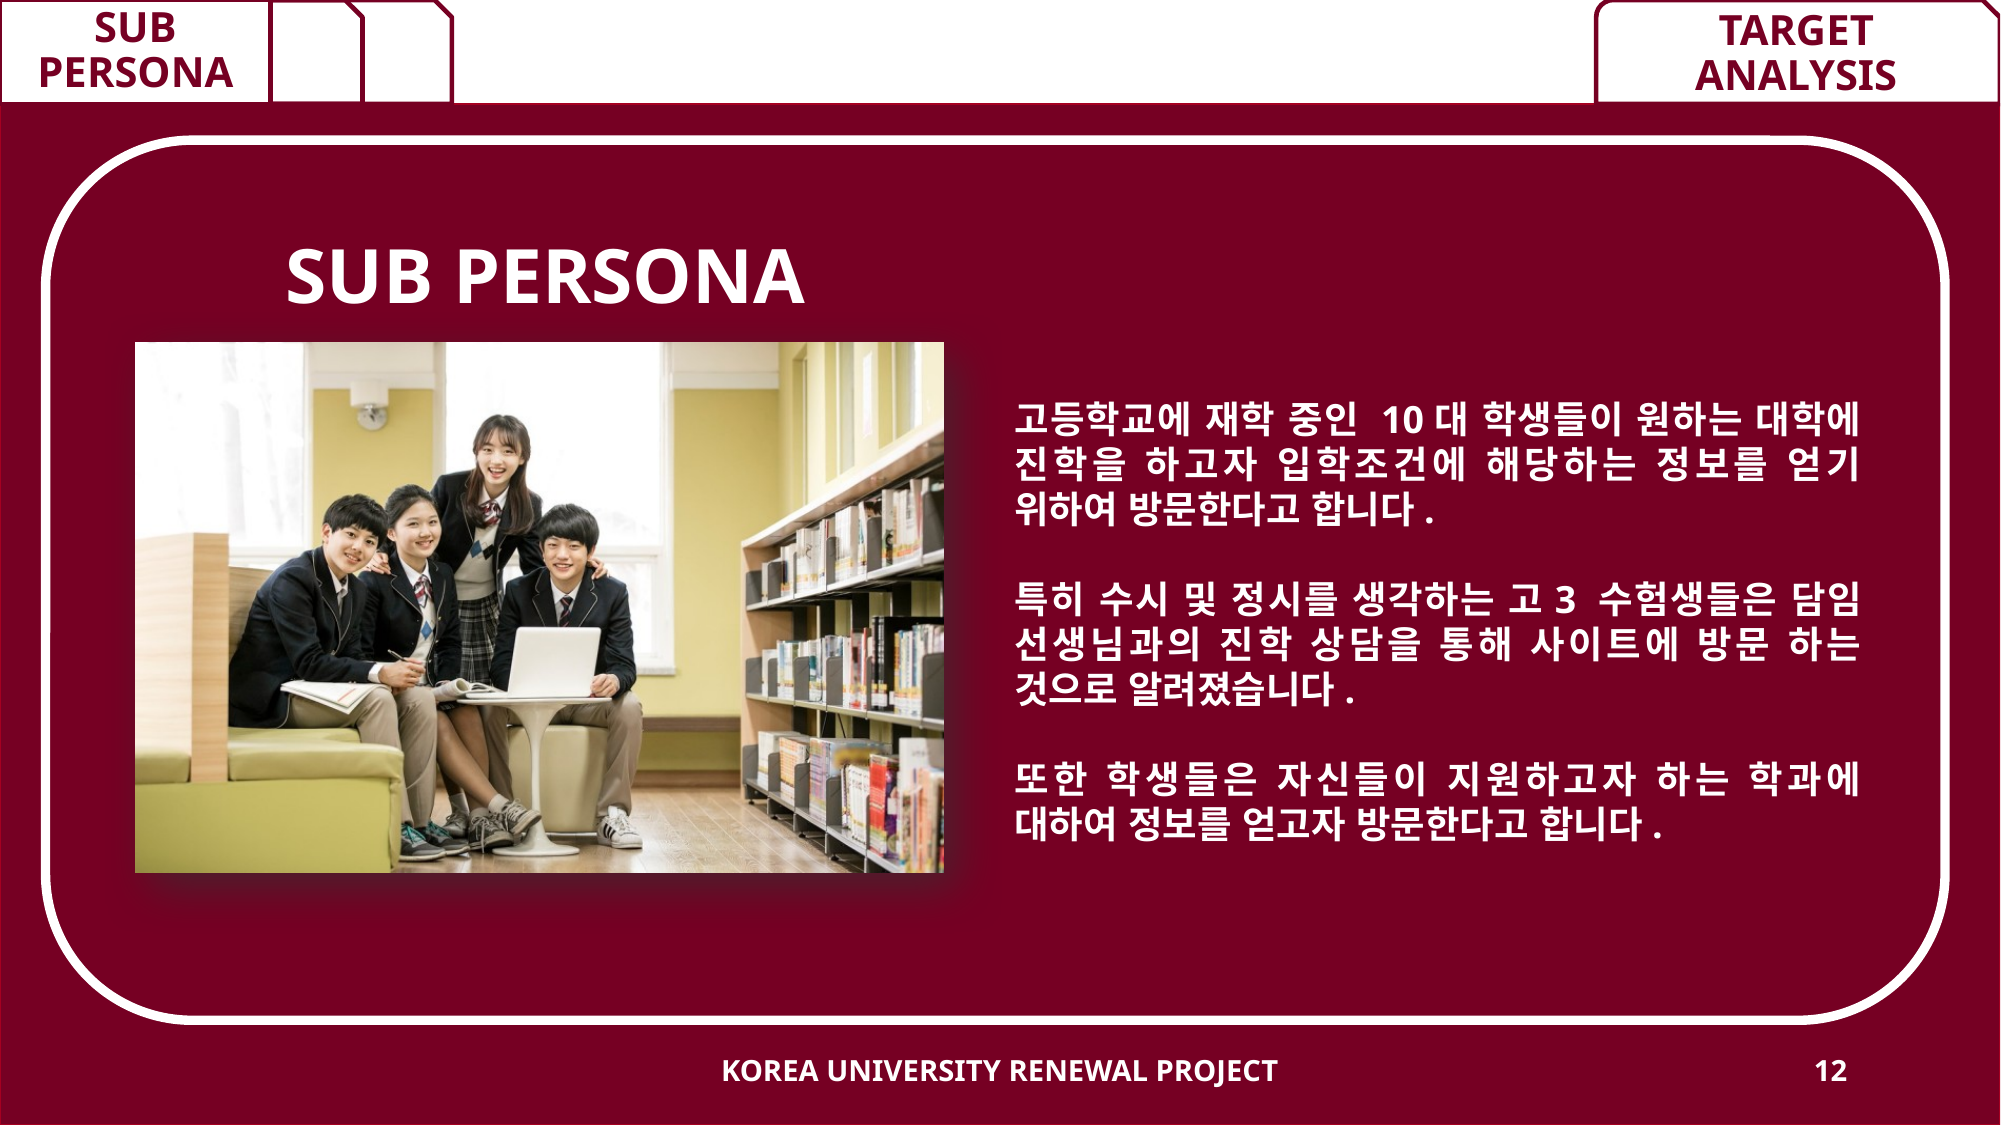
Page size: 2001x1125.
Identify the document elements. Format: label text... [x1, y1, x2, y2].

title SUB PERSONA [0, 0, 273, 106]
picture [135, 342, 944, 873]
slide_number 12 [1412, 1042, 1863, 1103]
text_box 고등학교에 재학 중인 10대 학생들이 원하는 대학에 진학을 하고자 입학조건에 해당하는 정보를 얻기 위하여 방문한다고 합니다. 특히 수시 및 정시를 생각하는 고3 수험생들은 담임 선생님과의 진학 상담을 통해 사이트에 방문 하는 것으로 알려졌습니다. 또한 학생들은 자신들이 지원하고자 하는 학과에 대하여 정보를 얻고자 방문한다고 합니다. [999, 388, 1877, 854]
text_box SUB PERSONA [270, 220, 851, 326]
footer KOREA UNIVERSITY RENEWAL PROJECT [662, 1042, 1338, 1103]
